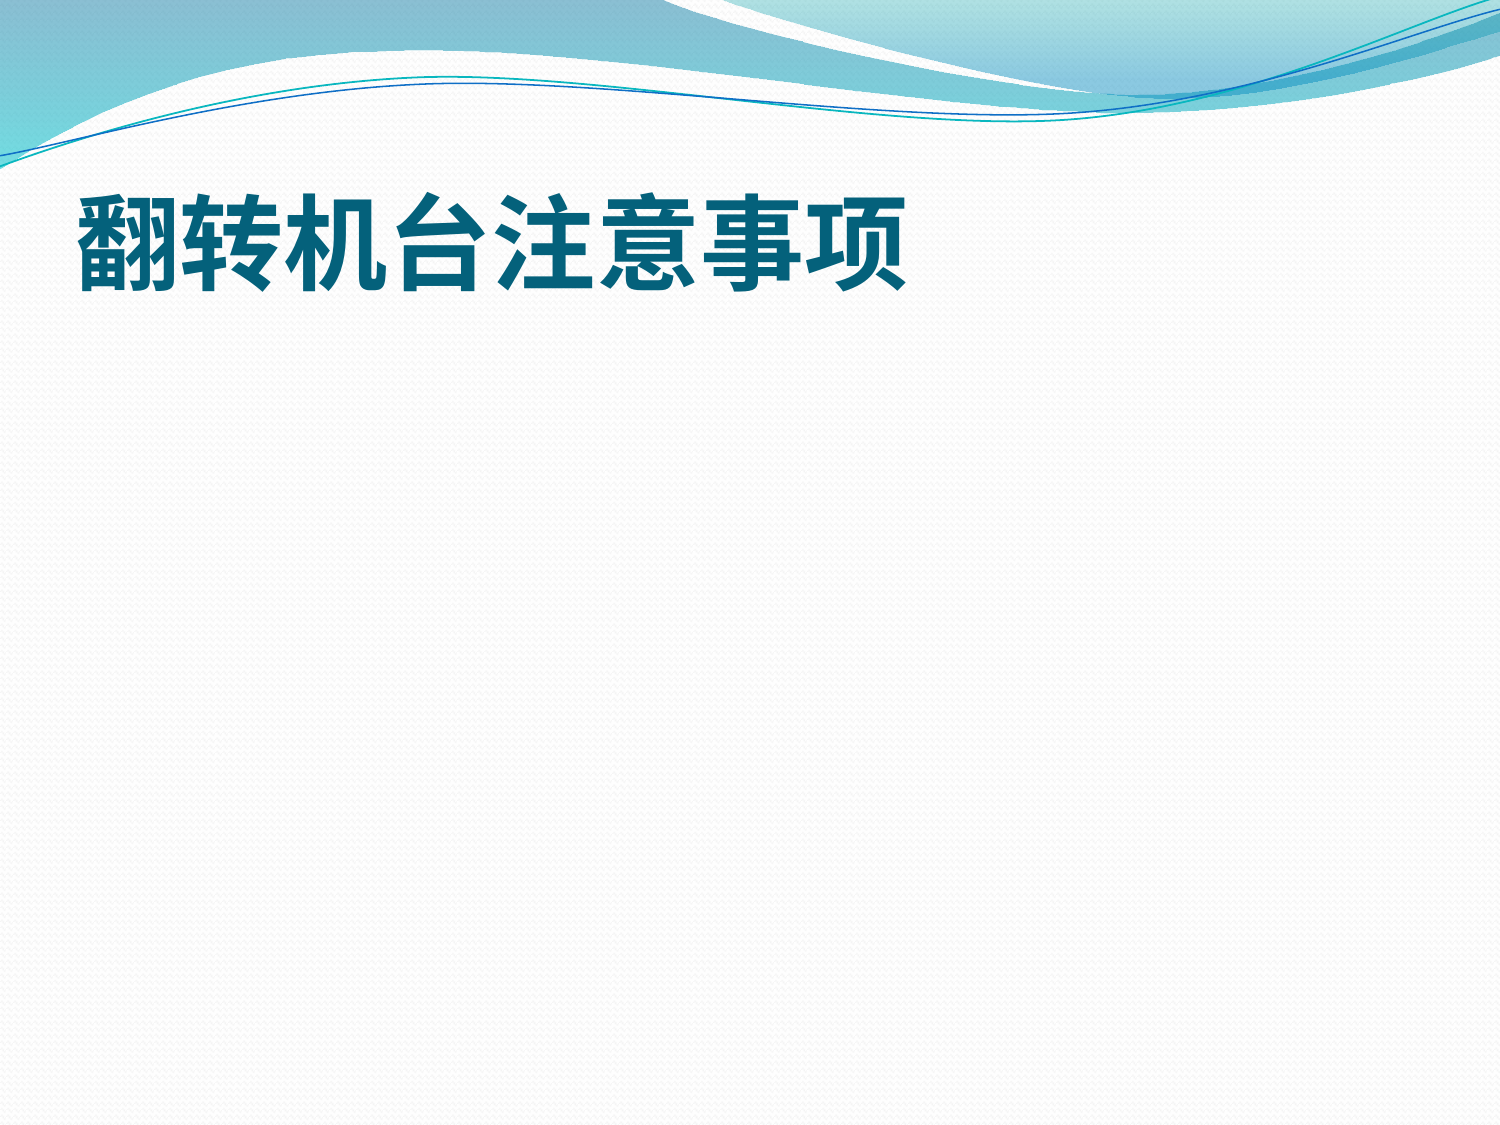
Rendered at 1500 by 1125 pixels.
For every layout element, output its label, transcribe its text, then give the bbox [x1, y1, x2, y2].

title 翻转机台注意事项 [75, 115, 1425, 303]
